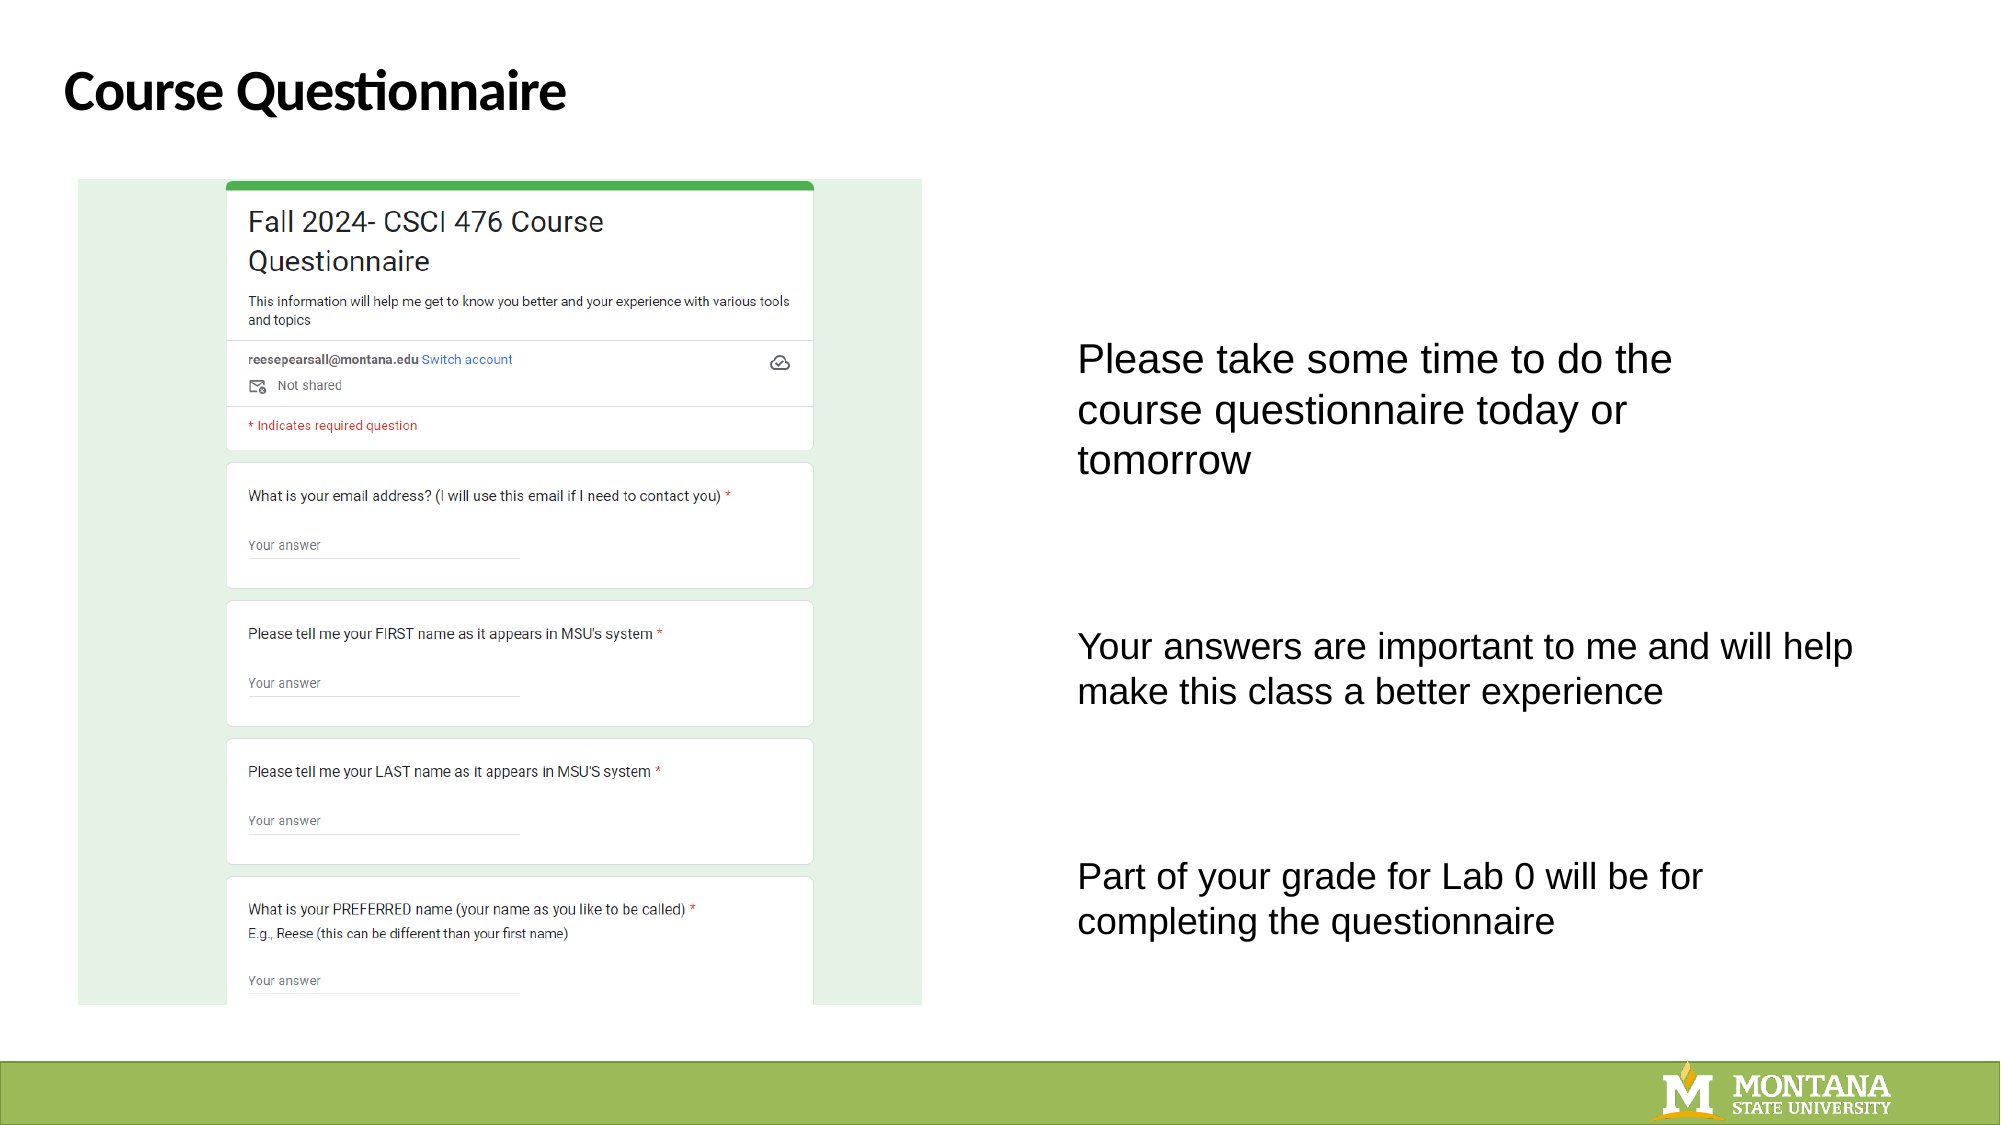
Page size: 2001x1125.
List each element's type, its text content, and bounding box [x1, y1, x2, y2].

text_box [1892, 1060, 2000, 1125]
text_box Part of your grade for Lab 0 will be for completing the questionnaire [1062, 844, 1738, 949]
text_box Please take some time to do the course questionnaire today or tomorrow [1062, 324, 1700, 490]
text_box Your answers are important to me and will help make this class a better experience [1062, 614, 1888, 720]
picture [1649, 1060, 1892, 1122]
picture [78, 179, 922, 1005]
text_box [0, 1060, 1647, 1125]
text_box Course Questionnaire [62, 49, 938, 122]
